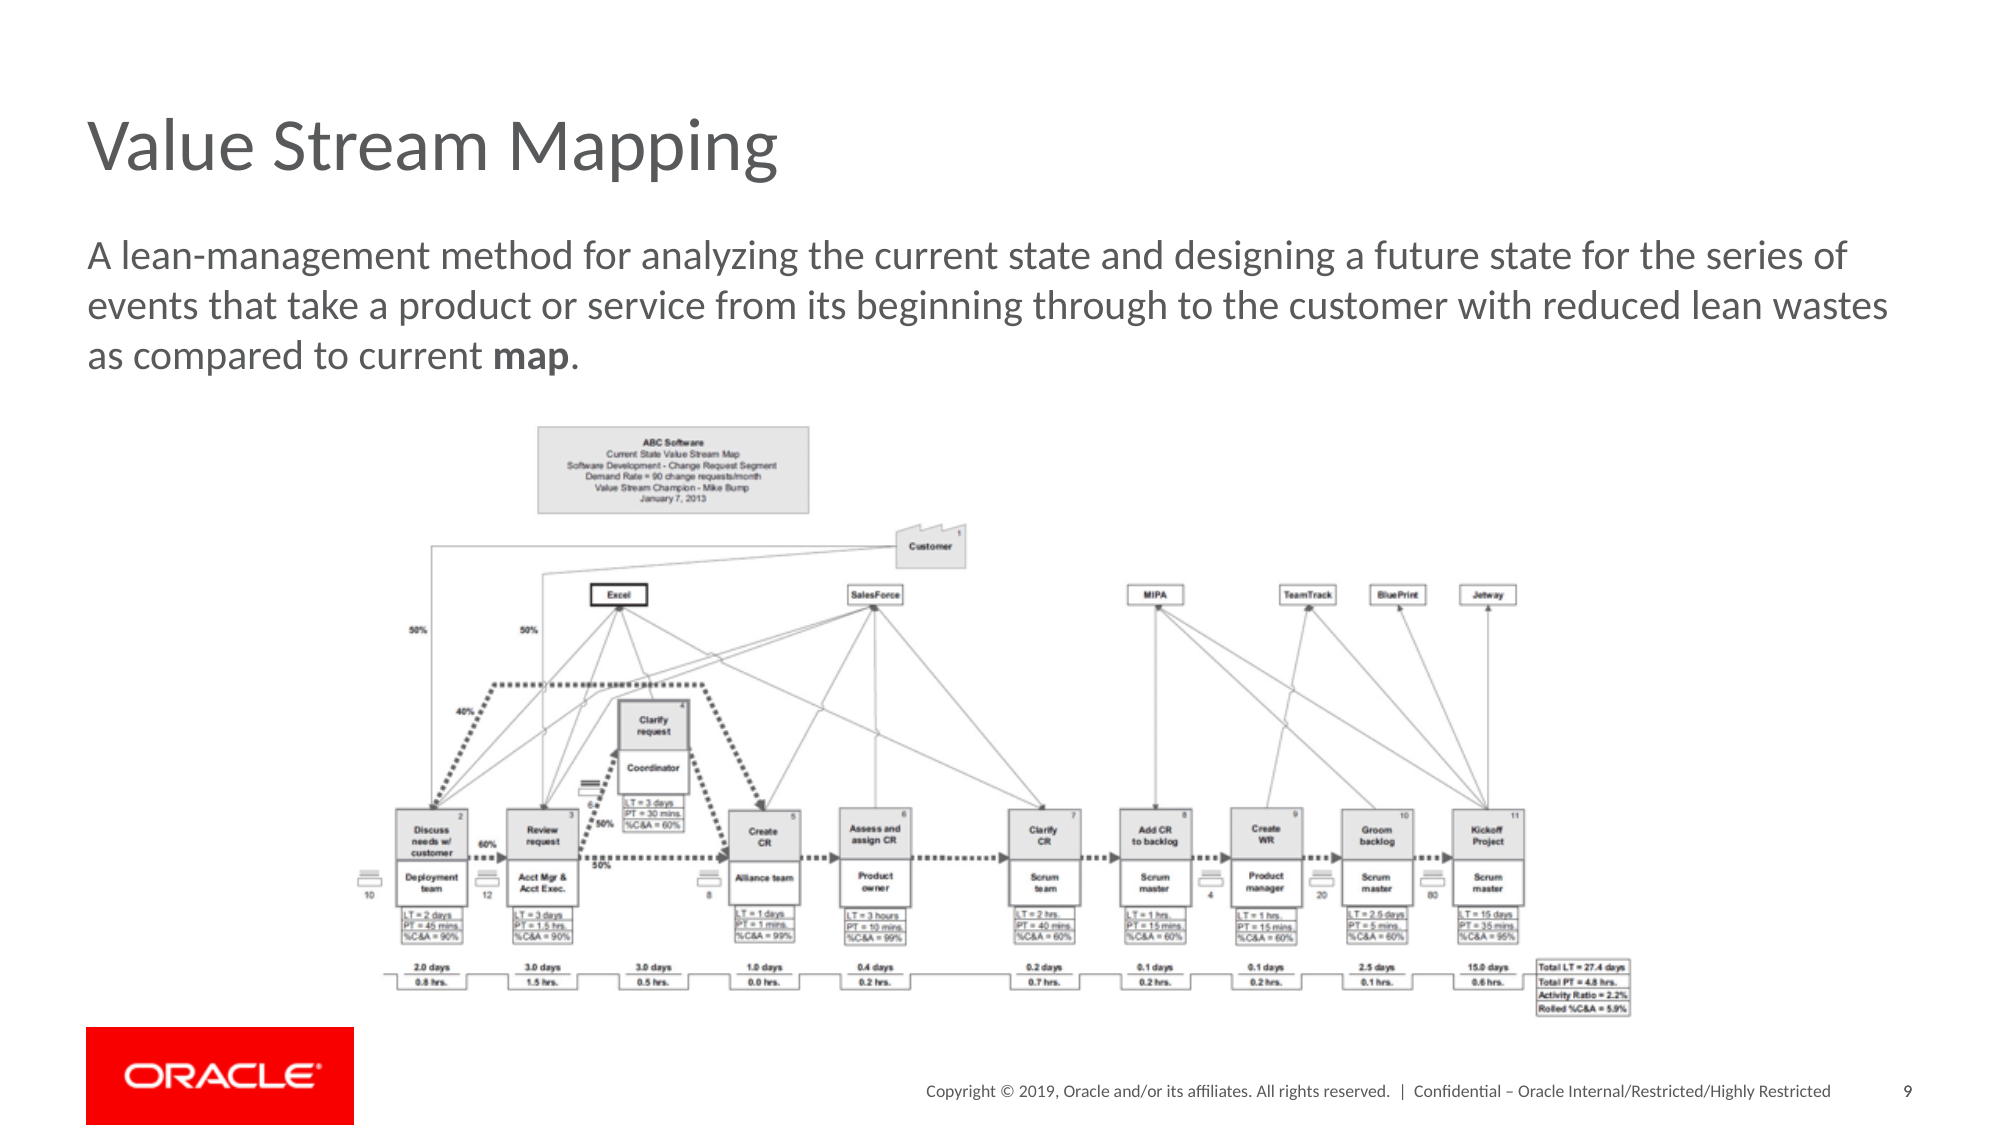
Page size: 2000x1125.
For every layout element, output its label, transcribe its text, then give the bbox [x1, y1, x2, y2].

text_box A lean-management method for analyzing the current state and designing a future state for the series of events that take a product or service from its beginning through to the customer with reduced lean wastes as compared to current map. [87, 227, 1913, 540]
text_box 9 [1857, 1075, 1913, 1106]
picture [86, 1027, 354, 1125]
title Value Stream Mapping [87, 39, 1913, 186]
picture [356, 424, 1633, 1019]
footer Confidential – Oracle Internal/Restricted/Highly Restricted [1414, 1075, 1857, 1106]
